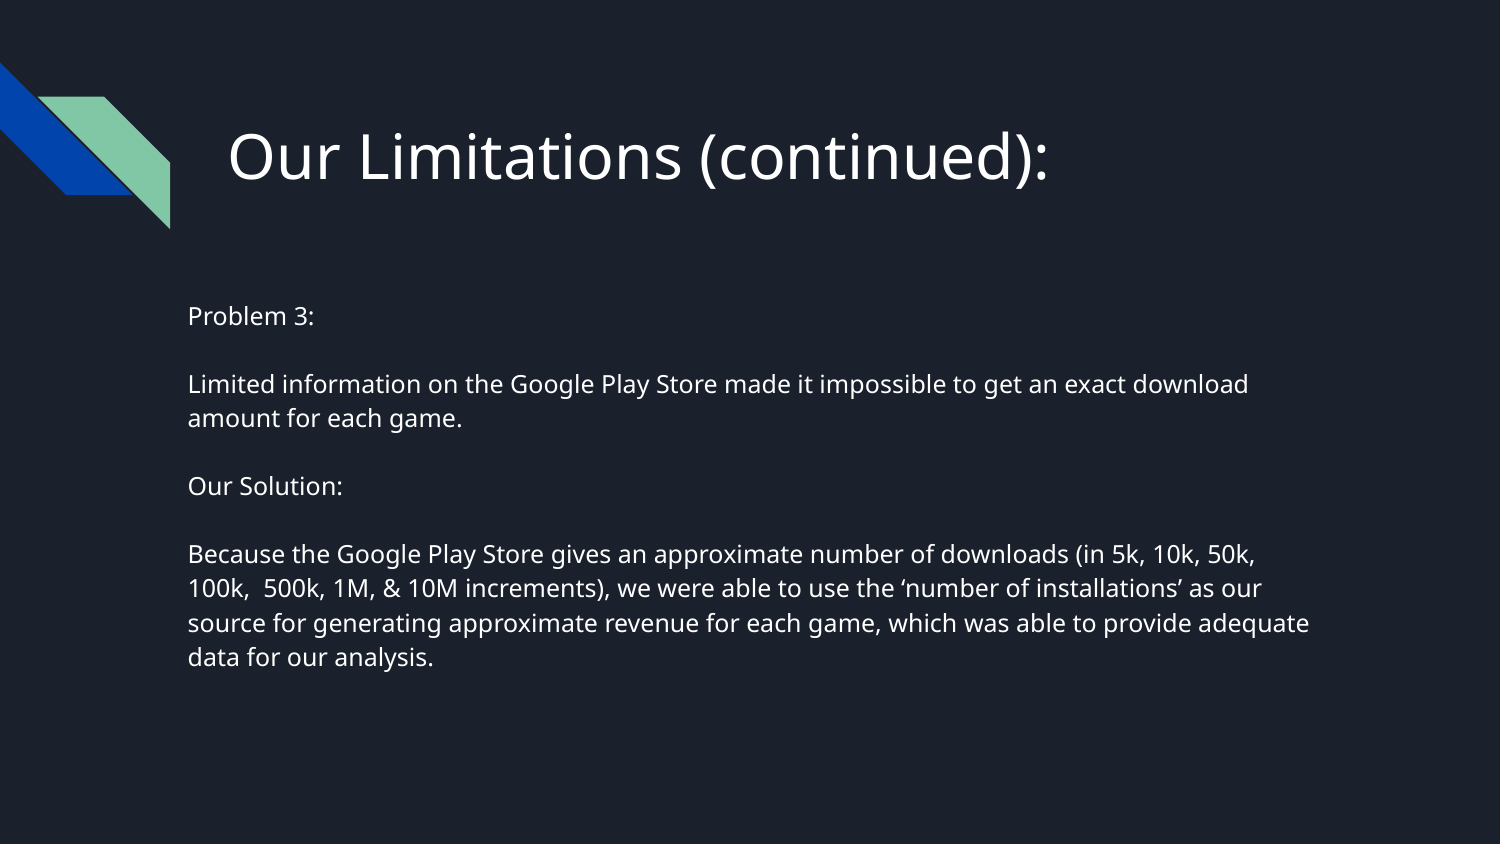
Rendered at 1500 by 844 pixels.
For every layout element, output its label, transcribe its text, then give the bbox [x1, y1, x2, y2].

title Our Limitations (continued): [212, 102, 1368, 252]
list Problem 3: Limited information on the Google Play Store made it impossible to get an exact download amount for each game. Our Solution: Because the Google Play Store gives an approximate number of downloads (in 5k, 10k, 50k, 100k, 500k, 1M, & 10M increments), we were able to use the ‘number of installations’ as our source for generating approximate revenue for each game, which was able to provide adequate data for our analysis. [172, 281, 1328, 679]
